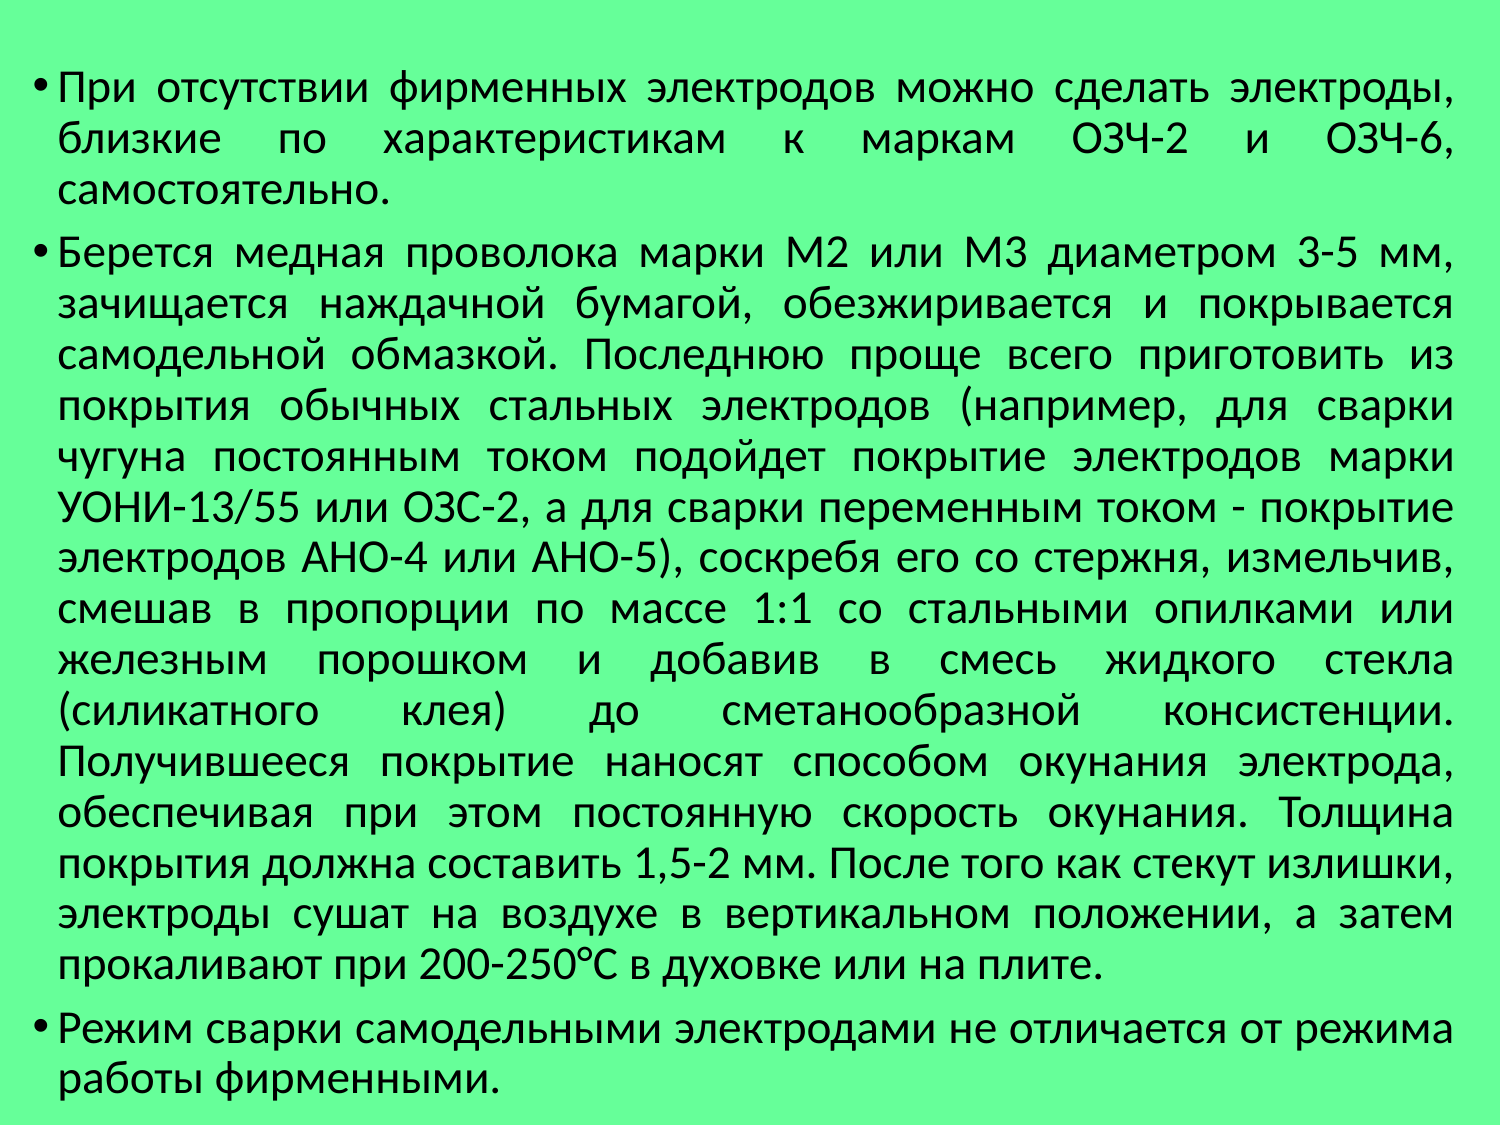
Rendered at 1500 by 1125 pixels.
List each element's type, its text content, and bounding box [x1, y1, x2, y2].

list При отсутствии фирменных электродов можно сделать электроды, близкие по характеристикам к маркам ОЗЧ-2 и ОЗЧ-6, самостоятельно. Берется медная проволока марки М2 или М3 диаметром 3-5 мм, зачищается наждачной бумагой, обезжиривается и покрывается самодельной обмазкой. Последнюю проще всего приготовить из покрытия обычных стальных электродов (например, для сварки чугуна постоянным током подойдет покрытие электродов марки УОНИ-13/55 или ОЗС-2, а для сварки переменным током - покрытие электродов АНО-4 или АНО-5), соскребя его со стержня, измельчив, смешав в пропорции по массе 1:1 со стальными опилками или железным порошком и добавив в смесь жидкого стекла (силикатного клея) до сметанообразной консистенции. Получившееся покрытие наносят способом окунания электрода, обеспечивая при этом постоянную скорость окунания. Толщина покрытия должна составить 1,5-2 мм. После того как стекут излишки, электроды сушат на воздухе в вертикальном положении, а затем прокаливают при 200-250°С в духовке или на плите. Режим сварки самодельными электродами не отличается от режима работы фирменными. [17, 54, 1471, 1125]
